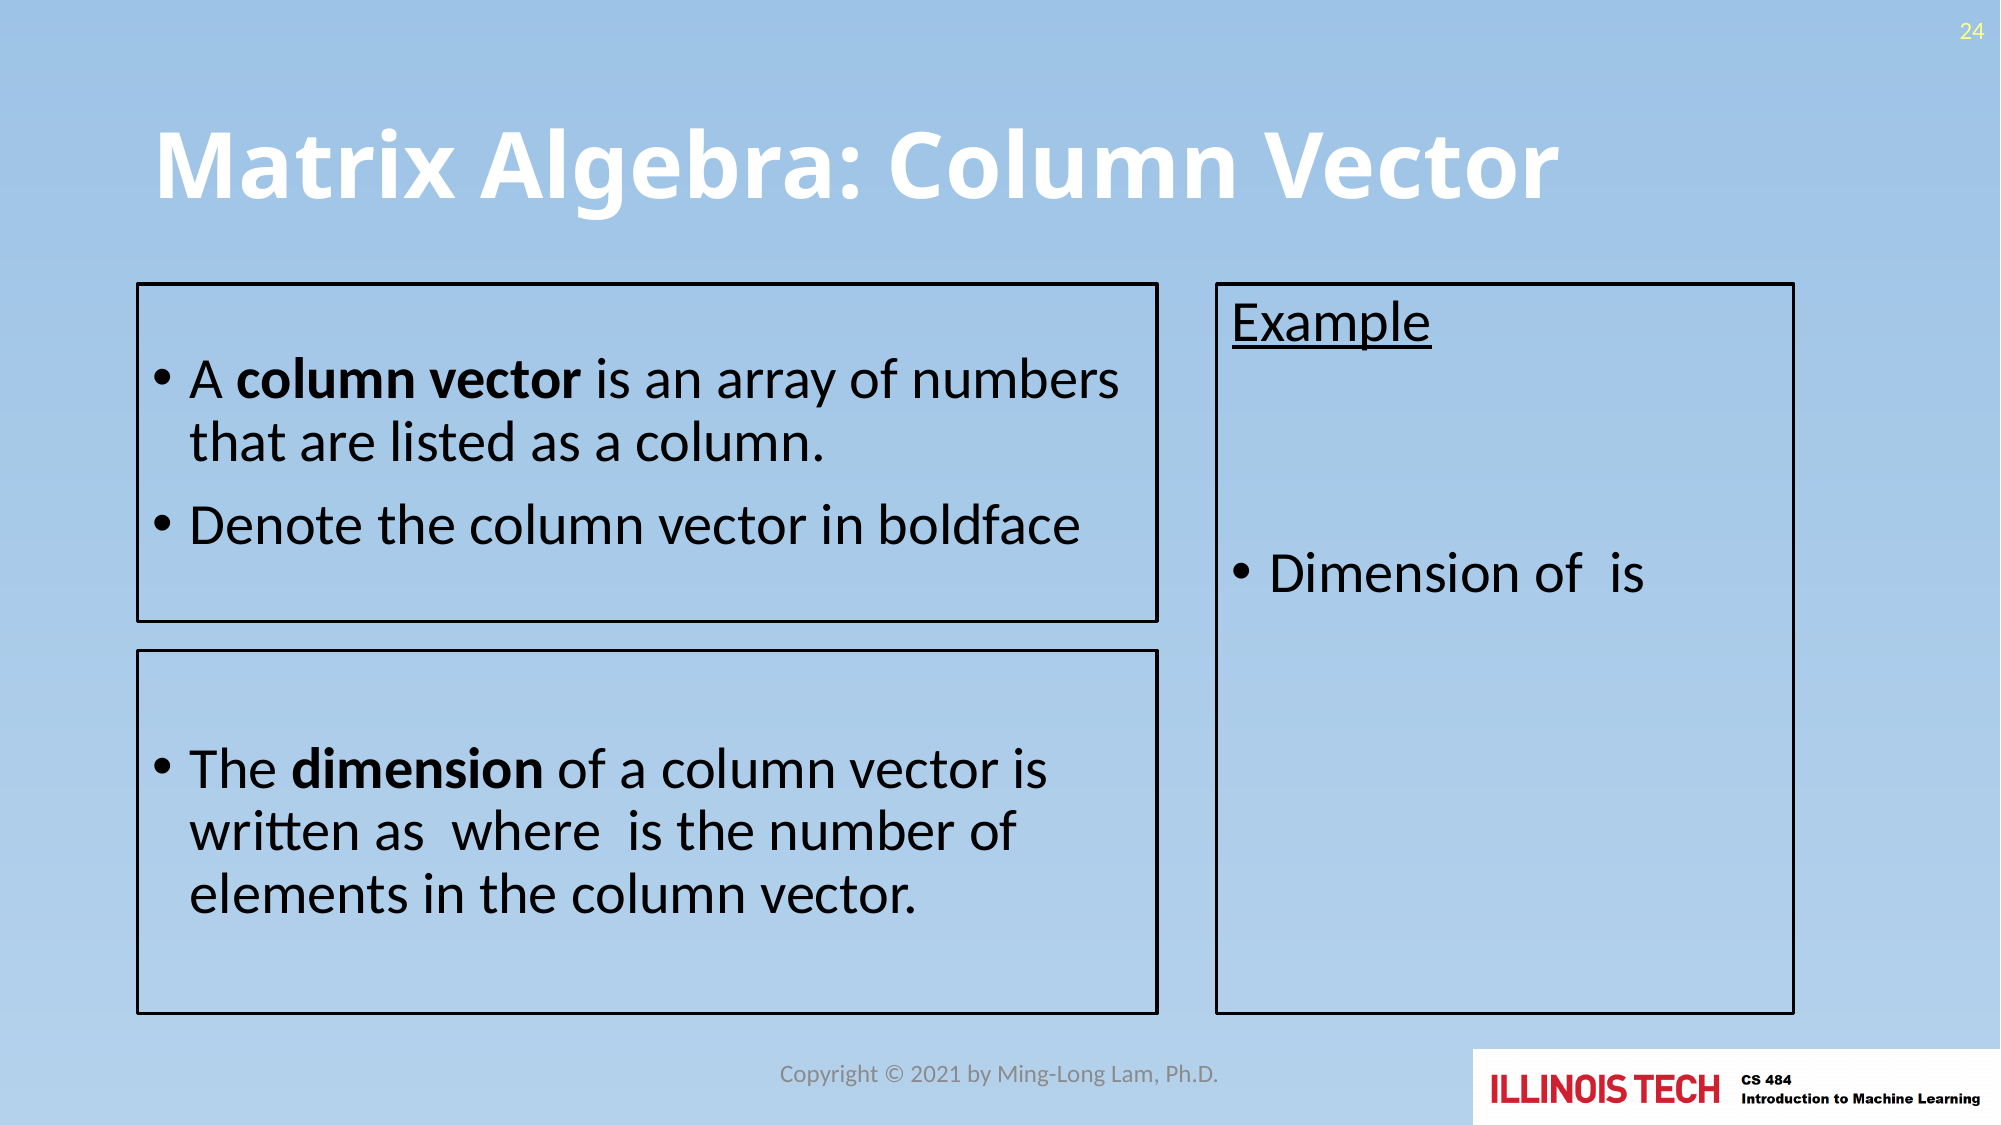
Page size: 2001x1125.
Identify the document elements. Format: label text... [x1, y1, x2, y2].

footer Copyright © 2021 by Ming-Long Lam, Ph.D. [662, 1042, 1338, 1103]
picture [1473, 1049, 2000, 1125]
slide_number 24 [1550, 0, 2000, 60]
text_box A column vector is an array of numbers that are listed as a column. Denote the column vector in boldface [137, 283, 1158, 622]
title Matrix Algebra: Column Vector [137, 59, 1863, 278]
